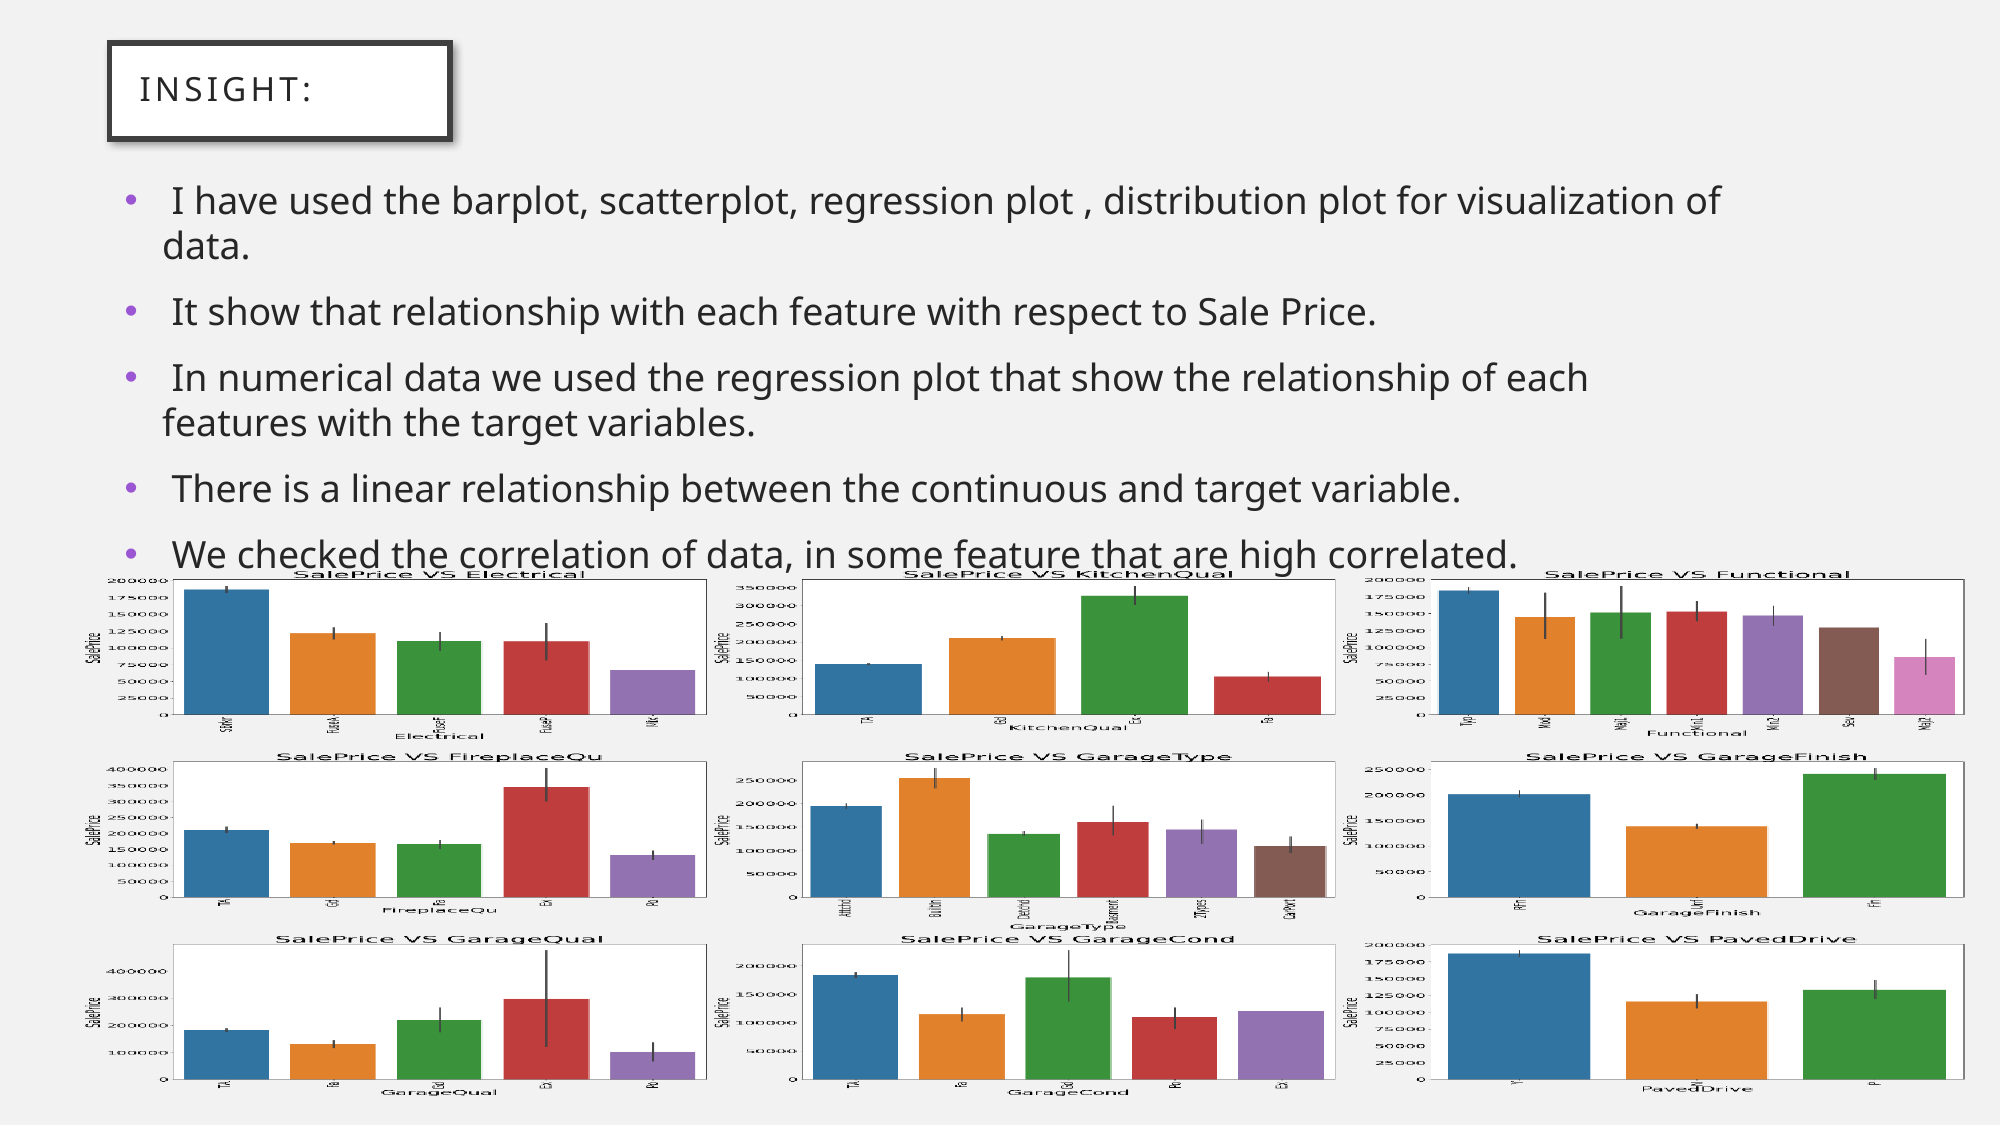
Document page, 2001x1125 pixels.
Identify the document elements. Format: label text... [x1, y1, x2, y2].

title INSIGHT: [107, 40, 453, 142]
list I have used the barplot, scatterplot, regression plot , distribution plot for visualization of data. It show that relationship with each feature with respect to Sale Price. In numerical data we used the regression plot that show the relationship of each features with the target variables. There is a linear relationship between the continuous and target variable. We checked the correlation of data, in some feature that are high correlated. [109, 169, 1753, 562]
picture [80, 562, 1968, 1111]
